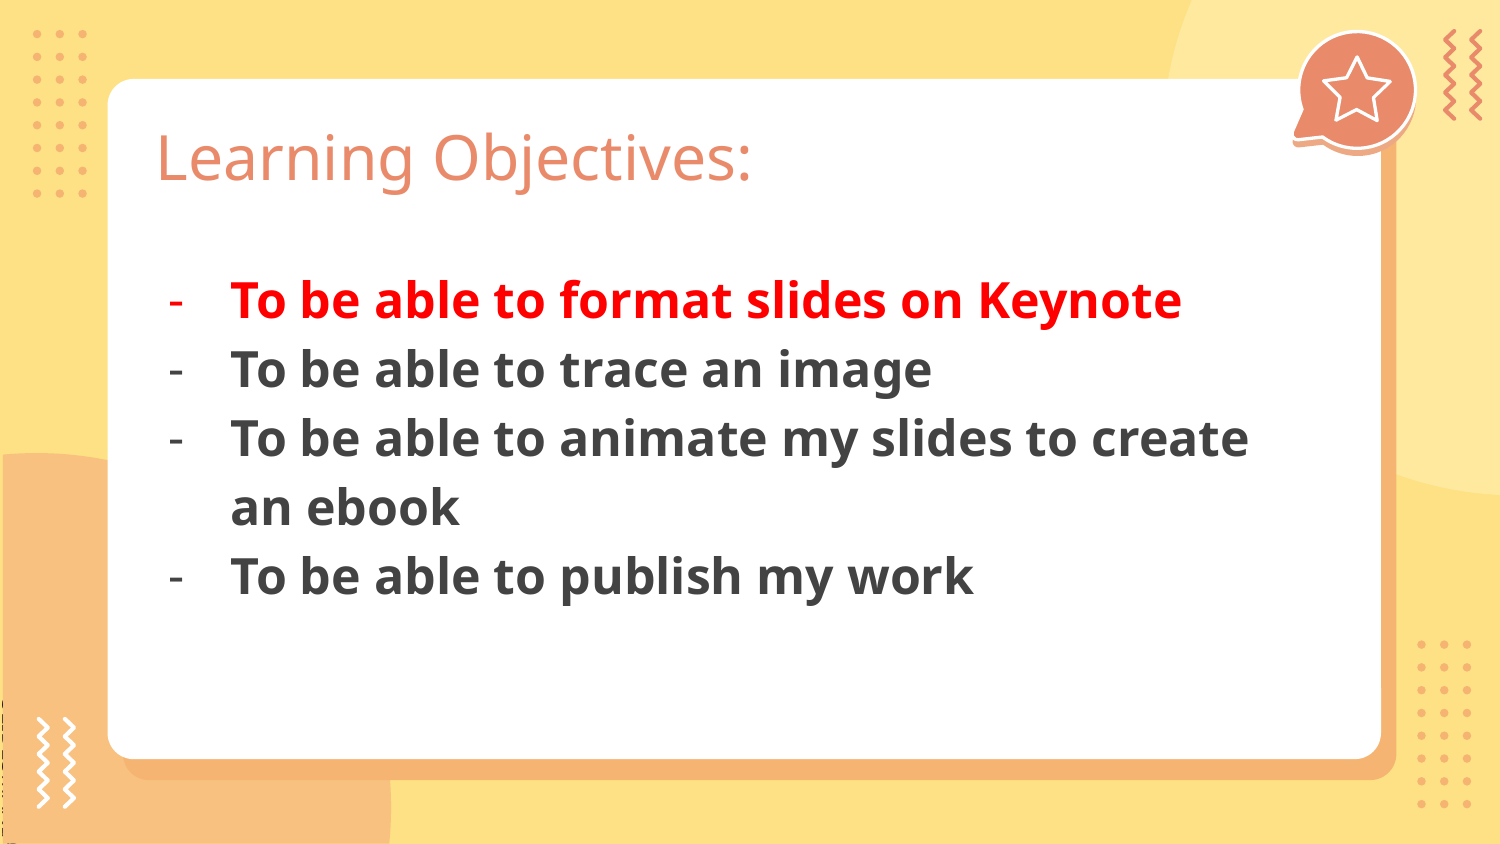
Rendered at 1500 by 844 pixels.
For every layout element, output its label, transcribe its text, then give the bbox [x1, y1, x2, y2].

list To be able to format slides on Keynote To be able to trace an image To be able to animate my slides to create an ebook To be able to publish my work [140, 244, 1284, 723]
title Learning Objectives: [140, 102, 1350, 197]
